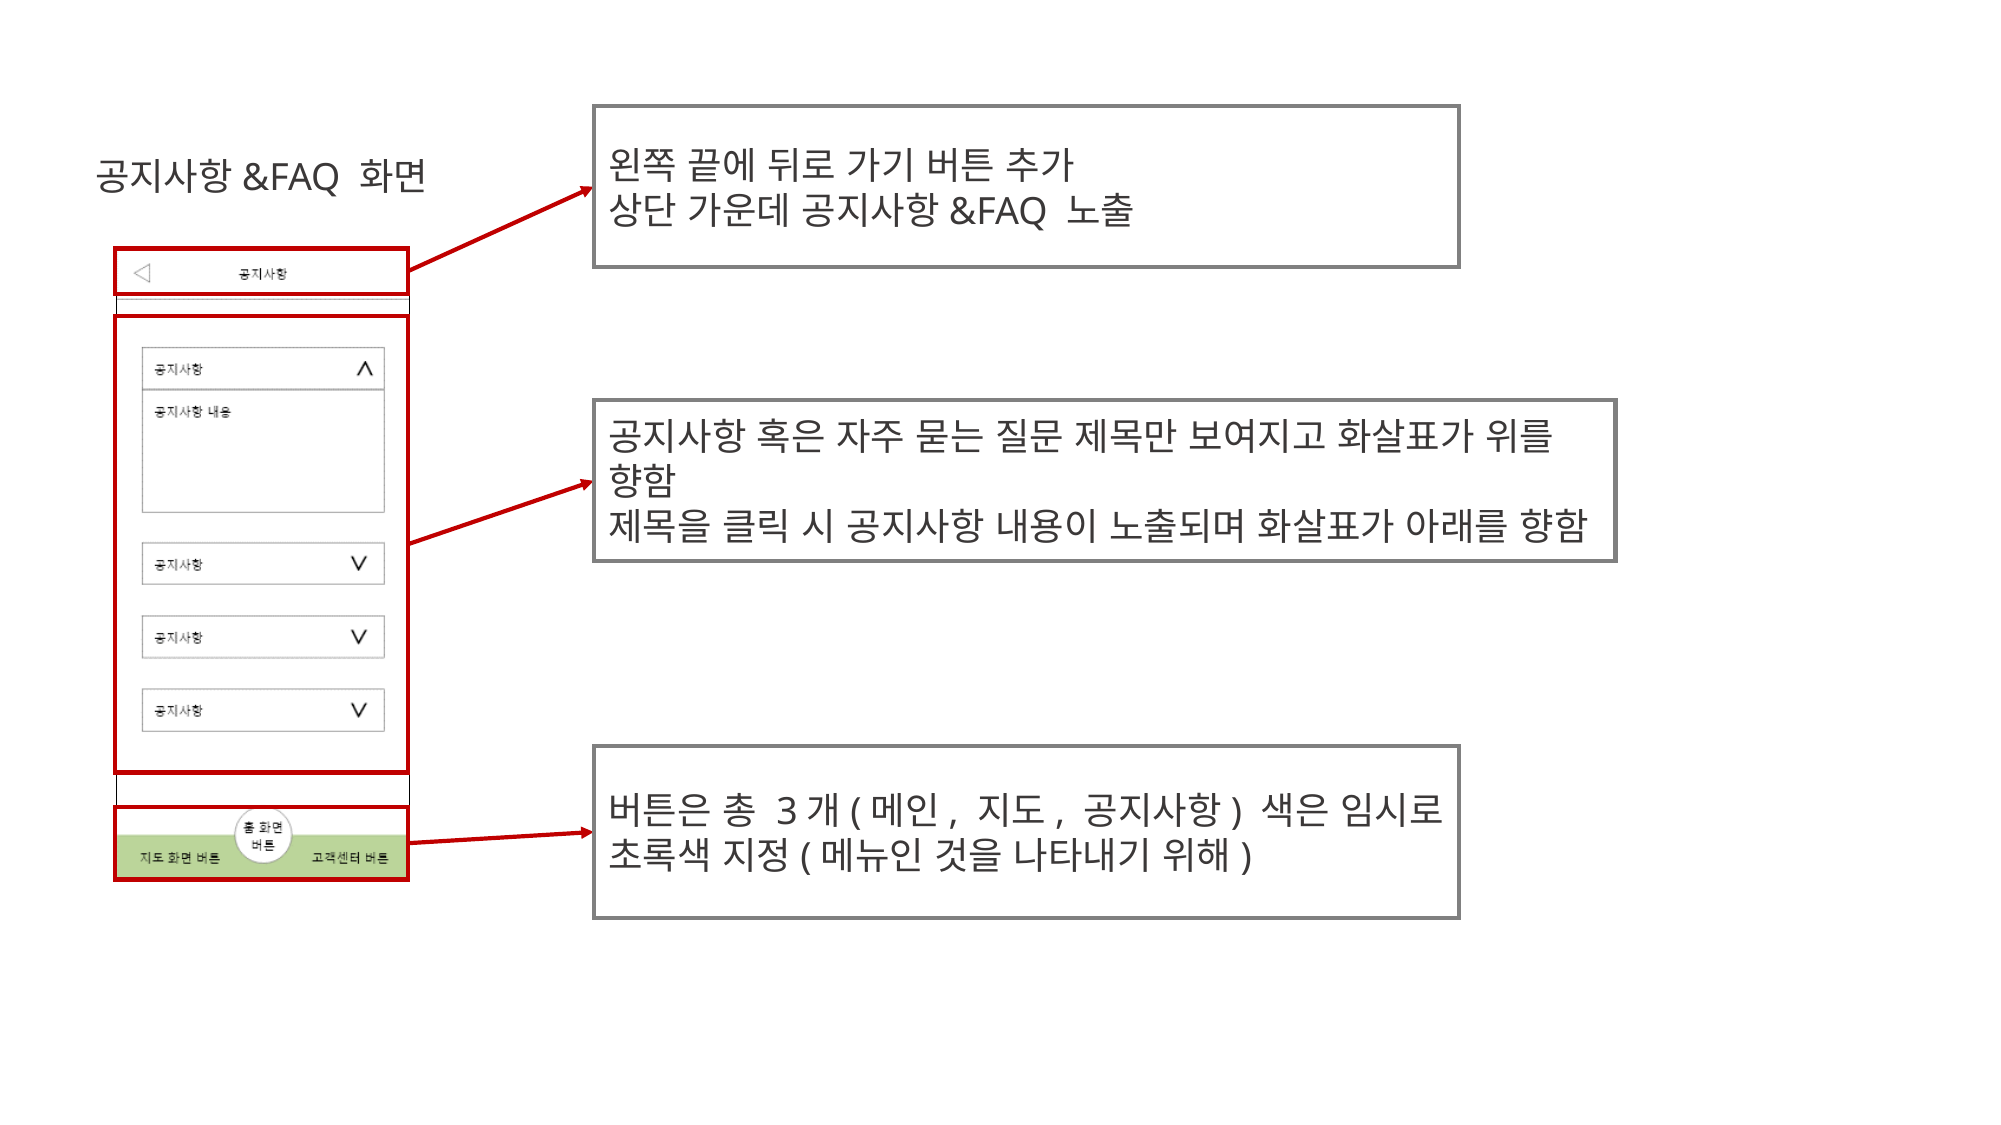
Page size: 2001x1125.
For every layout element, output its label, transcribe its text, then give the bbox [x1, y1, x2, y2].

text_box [408, 186, 594, 272]
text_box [410, 480, 594, 545]
text_box 왼쪽 끝에 뒤로 가기 버튼 추가 상단 가운데 공지사항&FAQ 노출 [593, 105, 1460, 268]
text_box 버튼은 총 3개(메인, 지도, 공지사항) 색은 임시로 초록색 지정(메뉴인 것을 나타내기 위해) [593, 745, 1460, 919]
picture [116, 247, 410, 878]
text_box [410, 831, 594, 844]
text_box 공지사항 혹은 자주 묻는 질문 제목만 보여지고 화살표가 위를 향함 제목을 클릭 시 공지사항 내용이 노출되며 화살표가 아래를 향함 [593, 399, 1617, 562]
text_box 공지사항&FAQ 화면 [80, 145, 444, 206]
text_box [114, 806, 409, 881]
